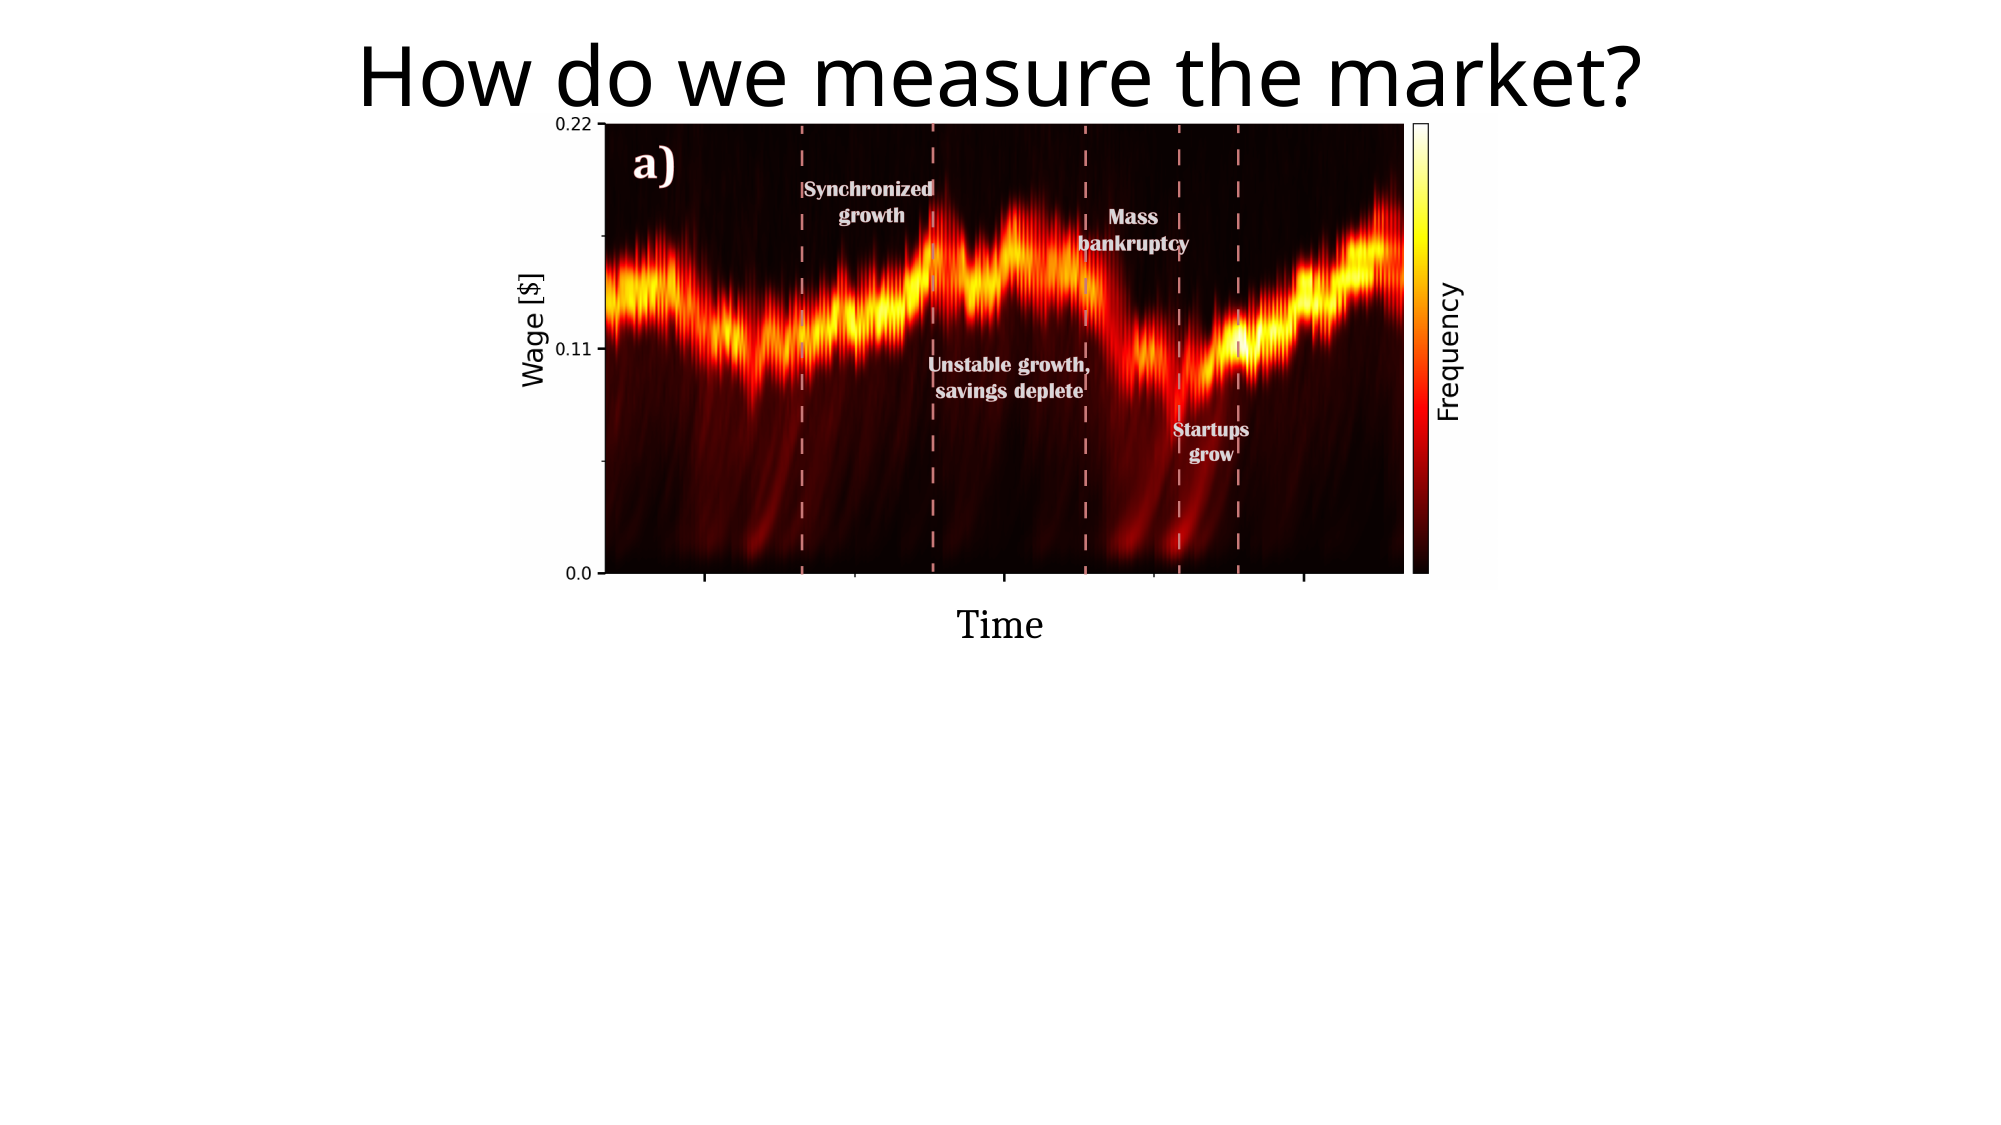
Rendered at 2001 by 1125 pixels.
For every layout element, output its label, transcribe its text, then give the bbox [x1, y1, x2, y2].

text_box Time [820, 591, 1180, 655]
picture [502, 112, 1498, 591]
text_box How do we measure the market? [130, 16, 1870, 131]
